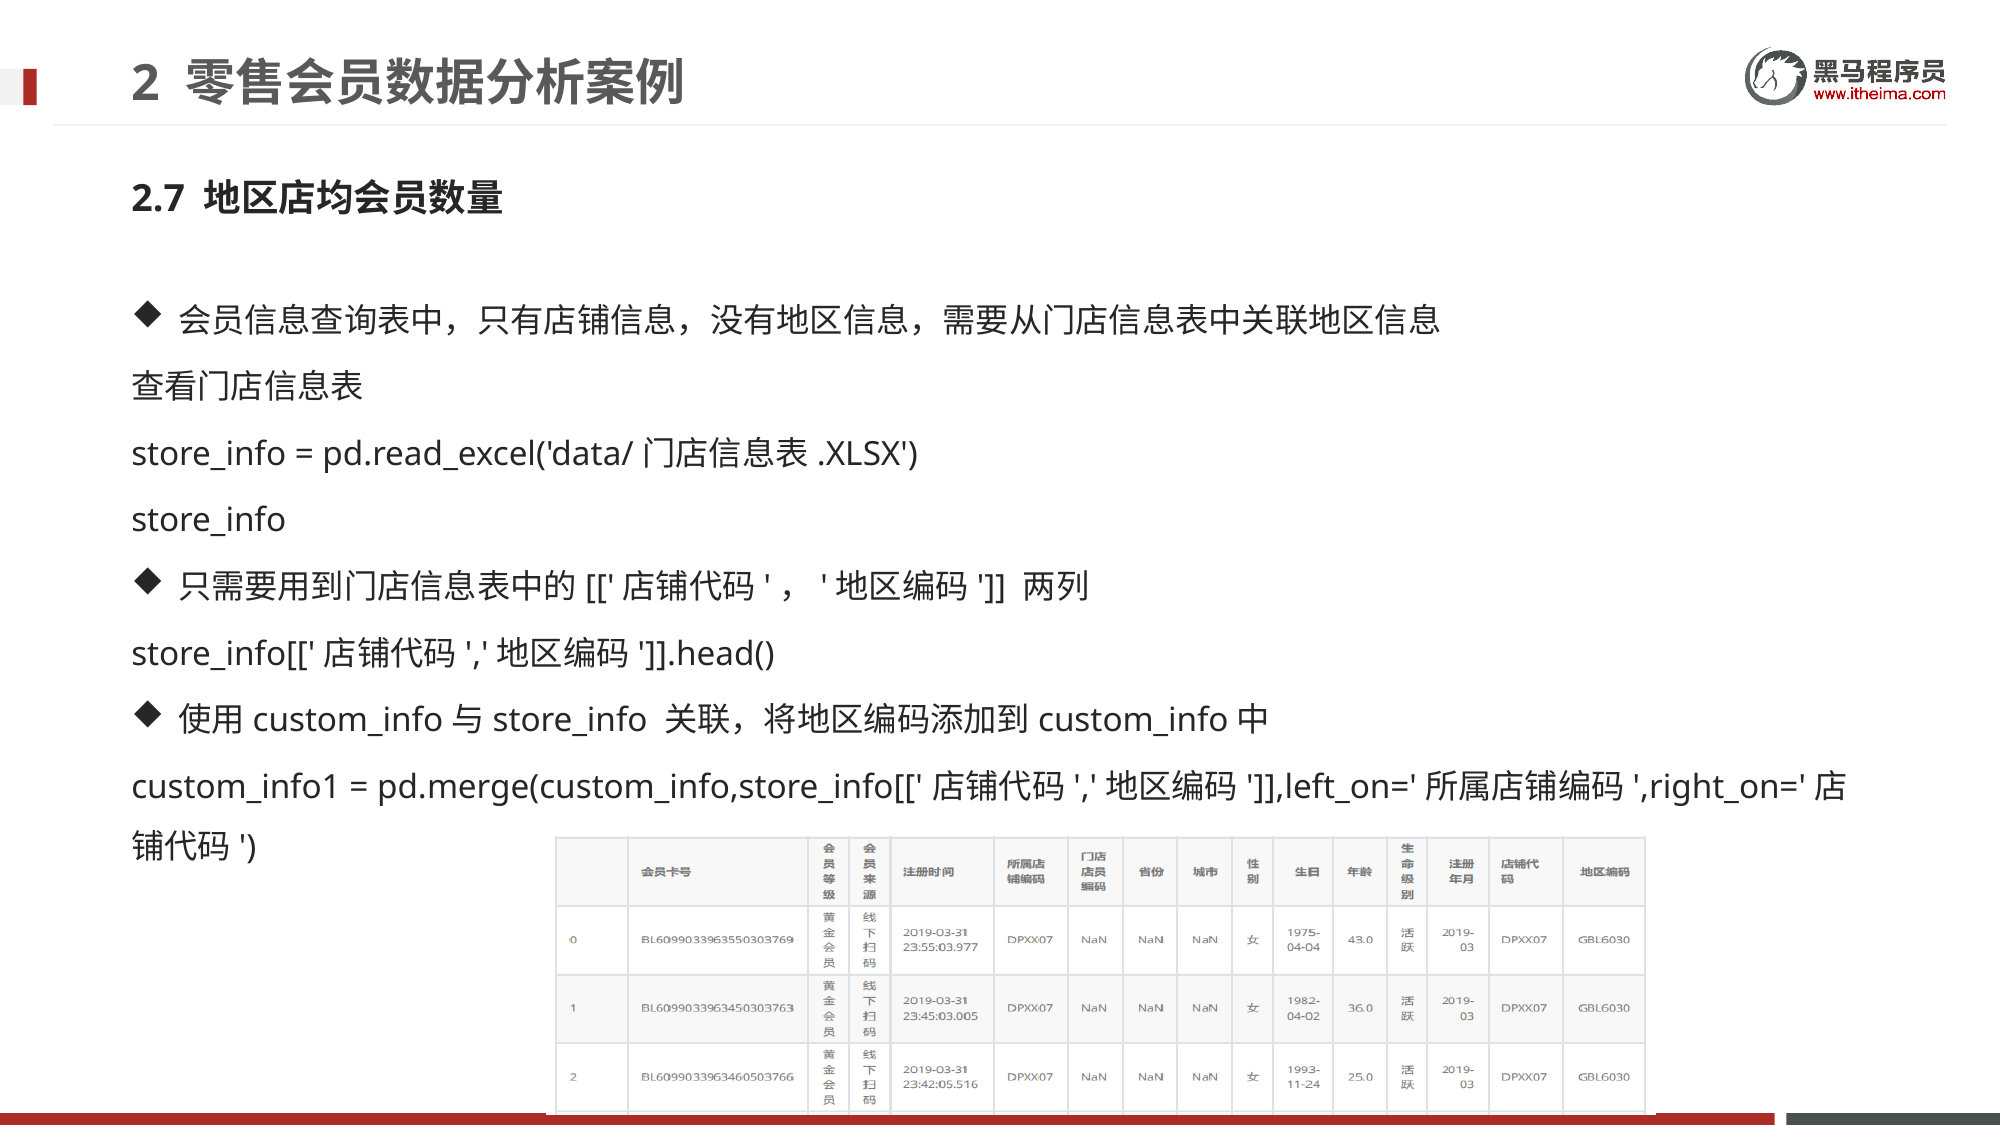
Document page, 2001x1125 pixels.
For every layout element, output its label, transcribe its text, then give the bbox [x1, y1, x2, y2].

title 2 零售会员数据分析案例 [116, 38, 1556, 124]
picture [1744, 46, 1946, 106]
list 会员信息查询表中，只有店铺信息，没有地区信息，需要从门店信息表中关联地区信息 查看门店信息表 store_info = pd.read_excel('data/门店信息表.XLSX') store_info 只需要用到门店信息表中的[['店铺代码'，'地区编码']] 两列 store_info[['店铺代码','地区编码']].head() 使用custom_info与store_info 关联，将地区编码添加到custom_info中 custom_info1 = pd.merge(custom_info,store_info[['店铺代码','地区编码']],left_on='所属店铺编码',right_on='店铺代码') [116, 271, 1872, 1125]
list 2.7 地区店均会员数量 [116, 154, 1872, 239]
picture [546, 821, 1657, 1116]
